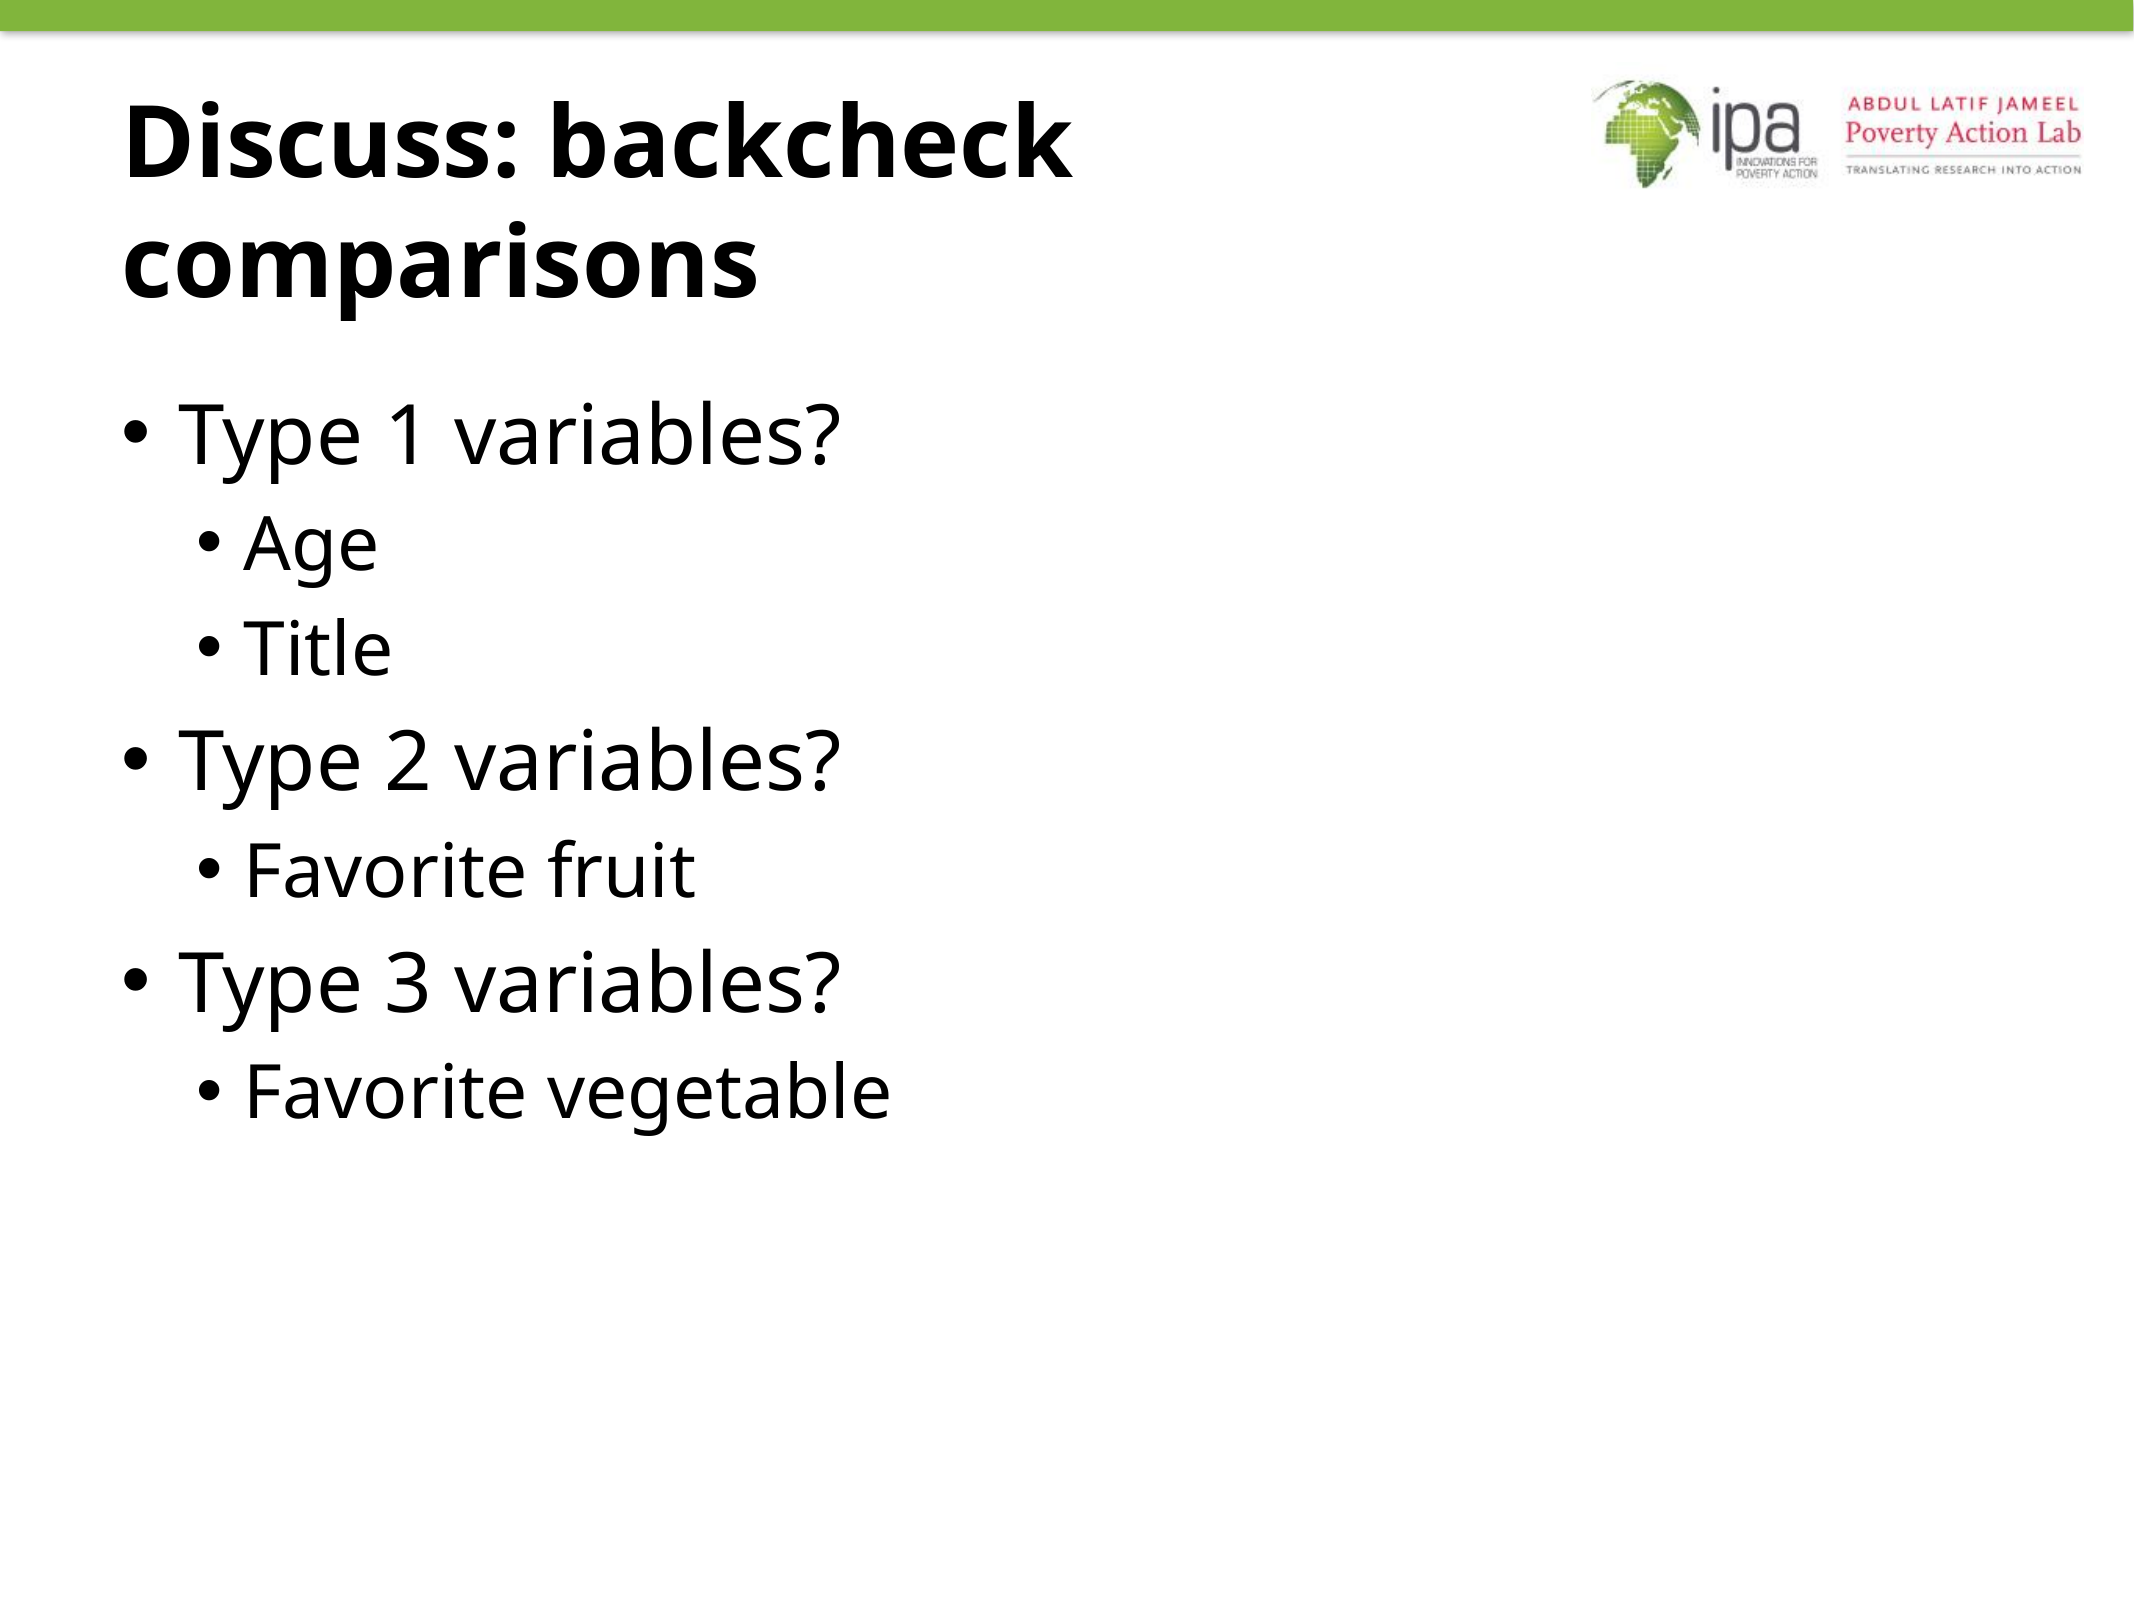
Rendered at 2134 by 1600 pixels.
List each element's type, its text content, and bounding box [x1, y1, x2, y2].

list Type 1 variables? Age Title Type 2 variables? Favorite fruit Type 3 variables? Favorite vegetable [106, 373, 2027, 1500]
picture [1591, 62, 2084, 193]
title Discuss: backcheck comparisons [106, 64, 1692, 331]
